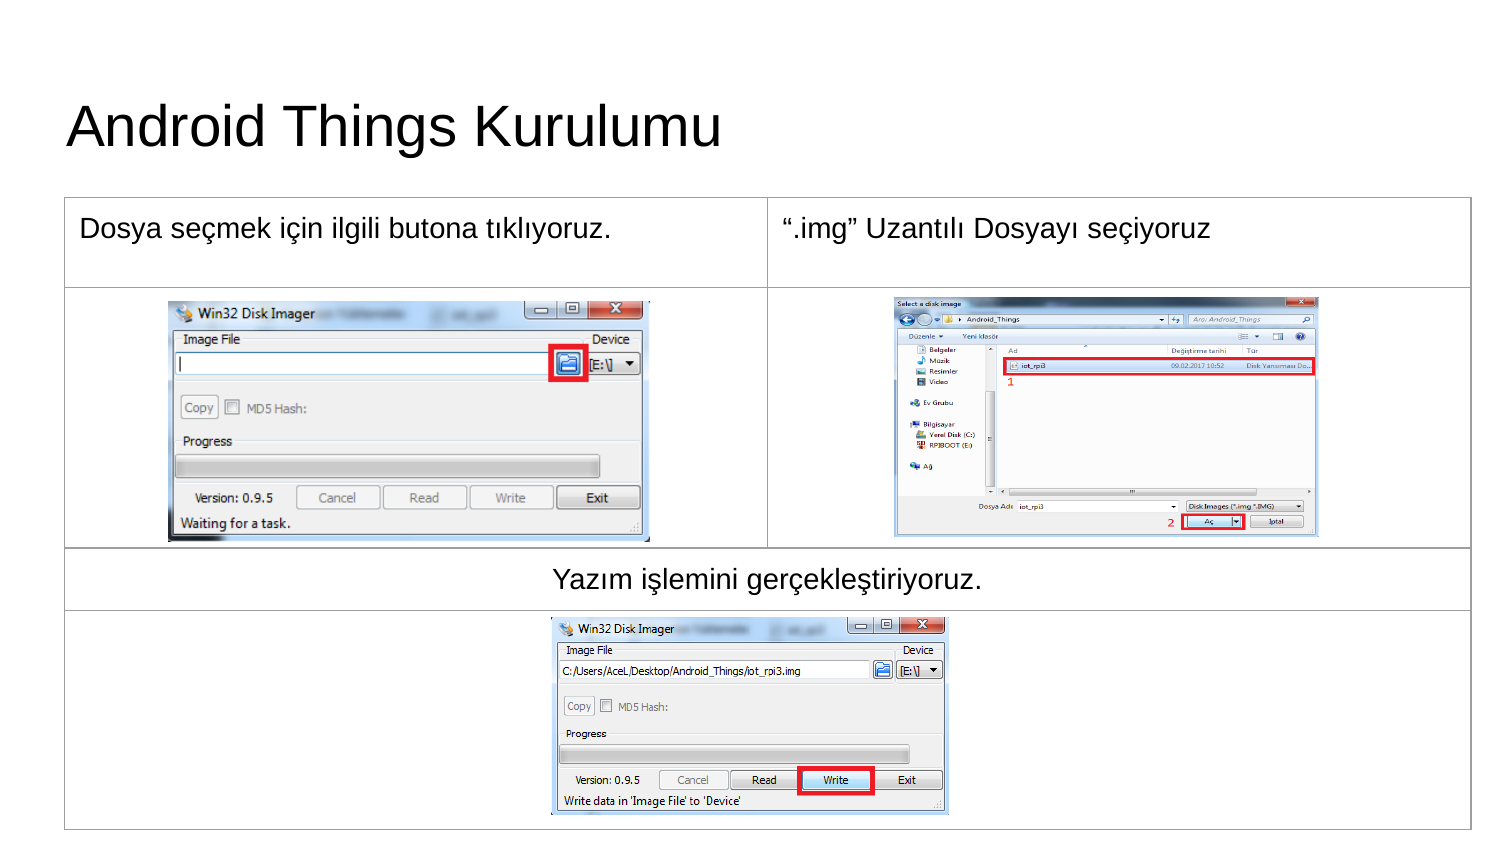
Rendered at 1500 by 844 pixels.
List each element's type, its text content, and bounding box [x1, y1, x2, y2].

table_cell [65, 611, 1470, 829]
picture [168, 301, 650, 542]
title Android Things Kurulumu [51, 72, 1449, 167]
table_cell Yazım işlemini gerçekleştiriyoruz. [65, 549, 1470, 610]
table_header Dosya seçmek için ilgili butona tıklıyoruz. [65, 198, 767, 287]
table_header “.img” Uzantılı Dosyayı seçiyoruz [768, 198, 1470, 287]
table_cell [768, 288, 1470, 547]
picture [550, 616, 950, 816]
picture [893, 296, 1322, 538]
table_cell [65, 288, 767, 547]
